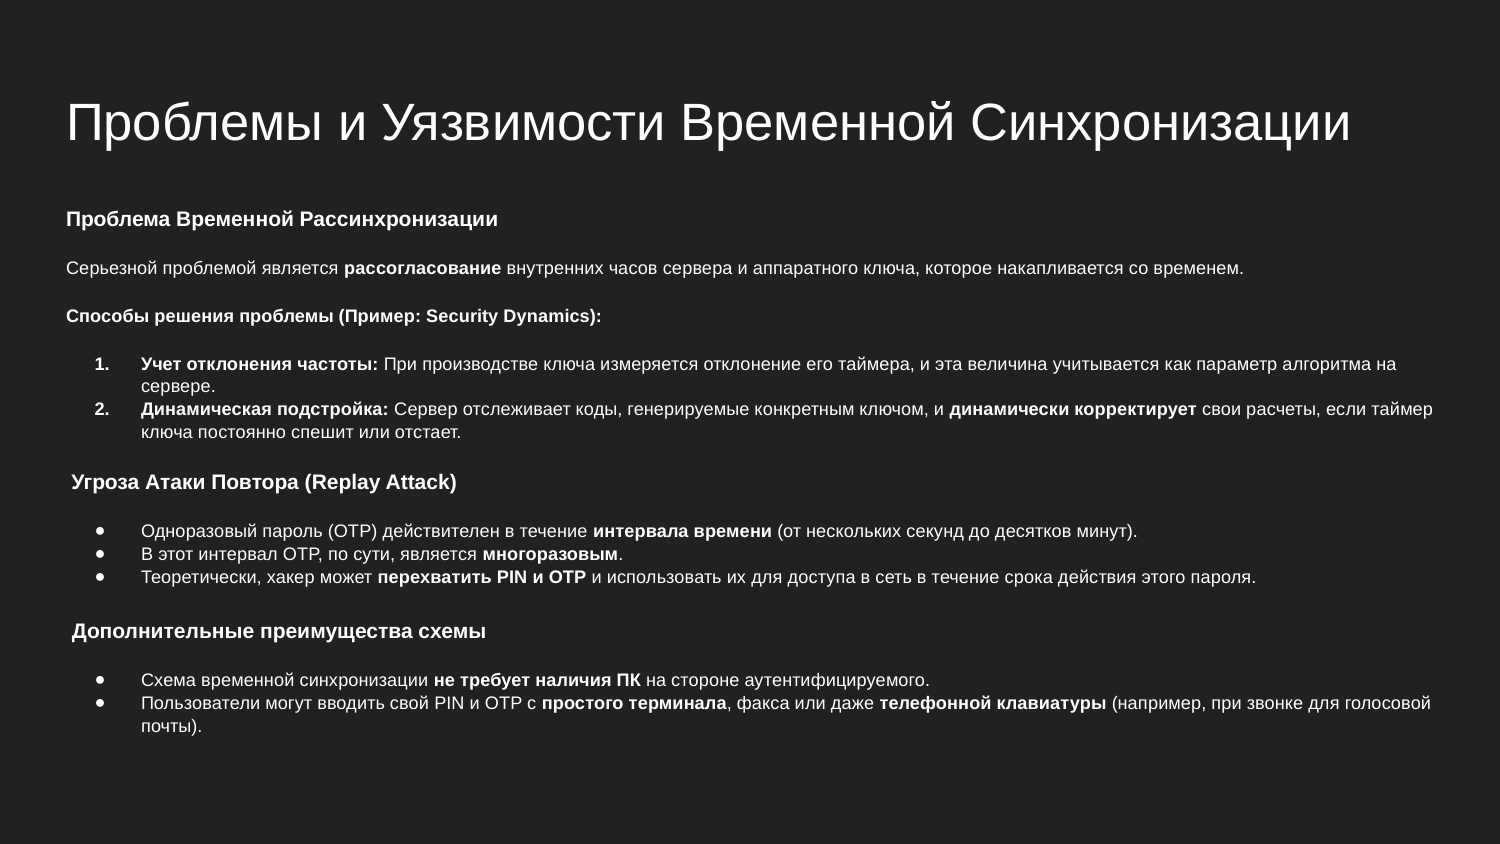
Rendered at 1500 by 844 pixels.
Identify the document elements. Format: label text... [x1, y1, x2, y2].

list Проблема Временной Рассинхронизации Серьезной проблемой является рассогласование внутренних часов сервера и аппаратного ключа, которое накапливается со временем. Способы решения проблемы (Пример: Security Dynamics): Учет отклонения частоты: При производстве ключа измеряется отклонение его таймера, и эта величина учитывается как параметр алгоритма на сервере. Динамическая подстройка: Сервер отслеживает коды, генерируемые конкретным ключом, и динамически корректирует свои расчеты, если таймер ключа постоянно спешит или отстает. Угроза Атаки Повтора (Replay Attack) Одноразовый пароль (OTP) действителен в течение интервала времени (от нескольких секунд до десятков минут). В этот интервал OTP, по сути, является многоразовым. Теоретически, хакер может перехватить PIN и OTP и использовать их для доступа в сеть в течение срока действия этого пароля. Дополнительные преимущества схемы Схема временной синхронизации не требует наличия ПК на стороне аутентифицируемого. Пользователи могут вводить свой PIN и OTP с простого терминала, факса или даже телефонной клавиатуры (например, при звонке для голосовой почты). [51, 189, 1449, 750]
title Проблемы и Уязвимости Временной Синхронизации [51, 72, 1449, 167]
